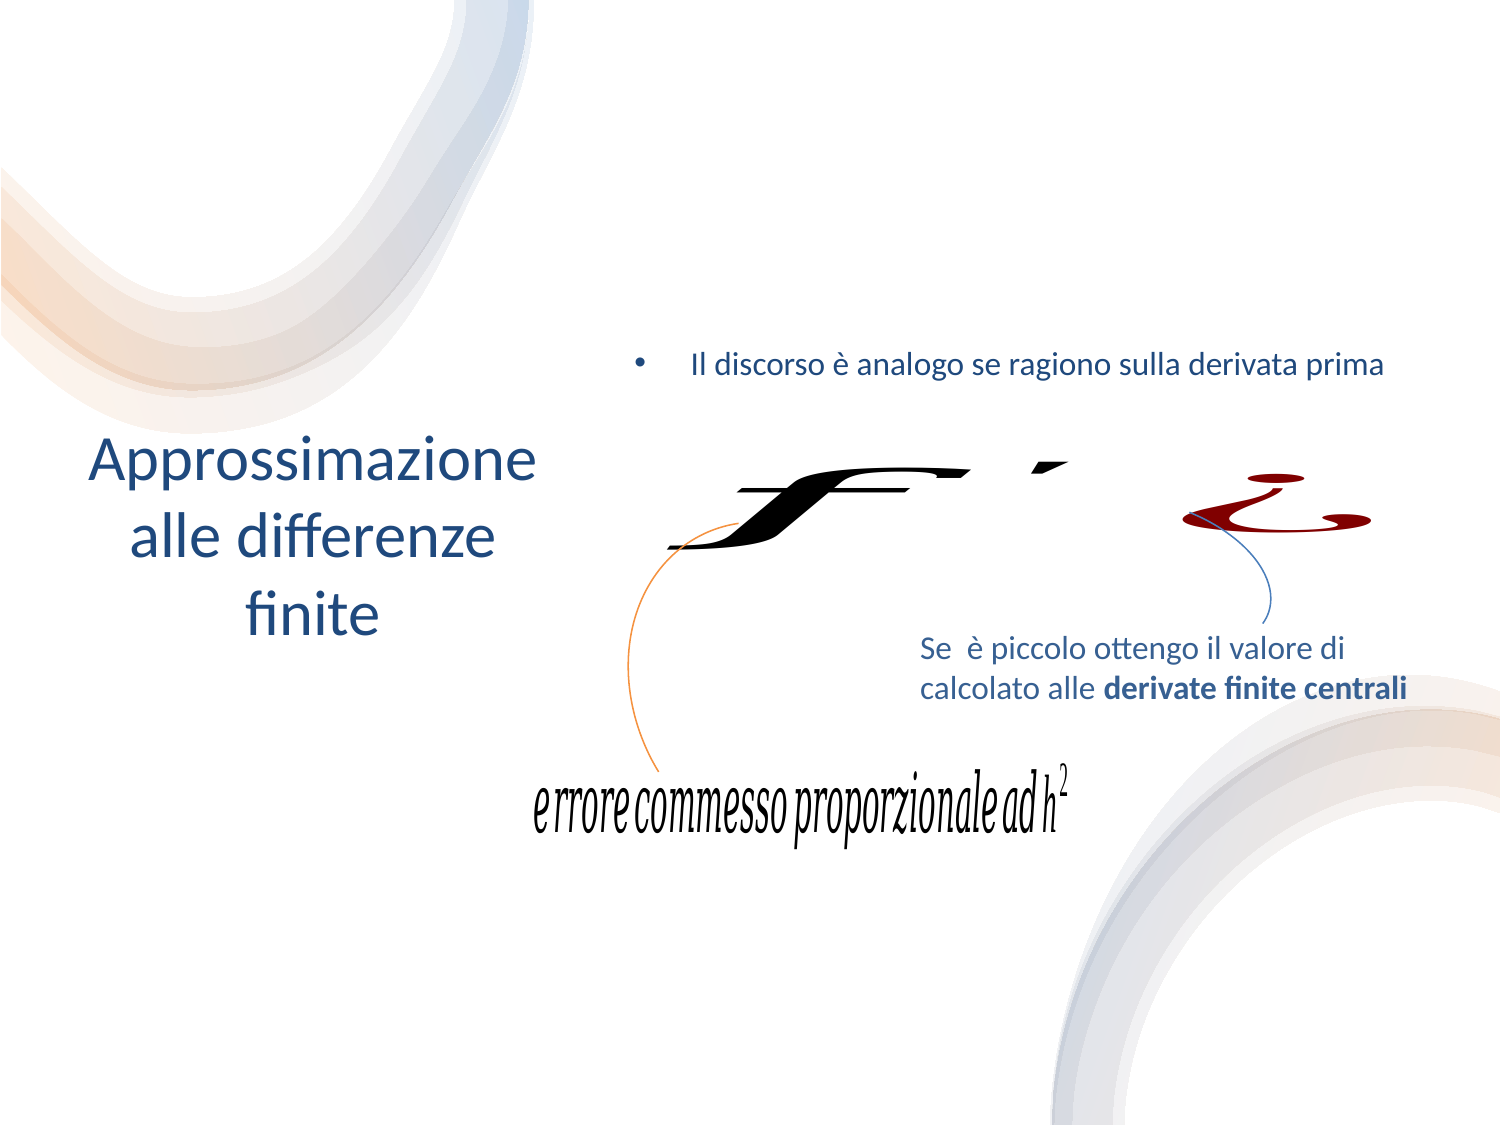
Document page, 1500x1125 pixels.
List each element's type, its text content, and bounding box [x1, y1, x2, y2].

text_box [1049, 674, 1500, 1125]
text_box [627, 522, 781, 773]
text_box [1155, 511, 1272, 624]
text_box Approssimazione alle differenze finite [49, 388, 577, 675]
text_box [1, 0, 534, 434]
list Il discorso è analogo se ragiono sulla derivata prima [619, 291, 1412, 434]
text_box [0, 0, 1500, 1125]
